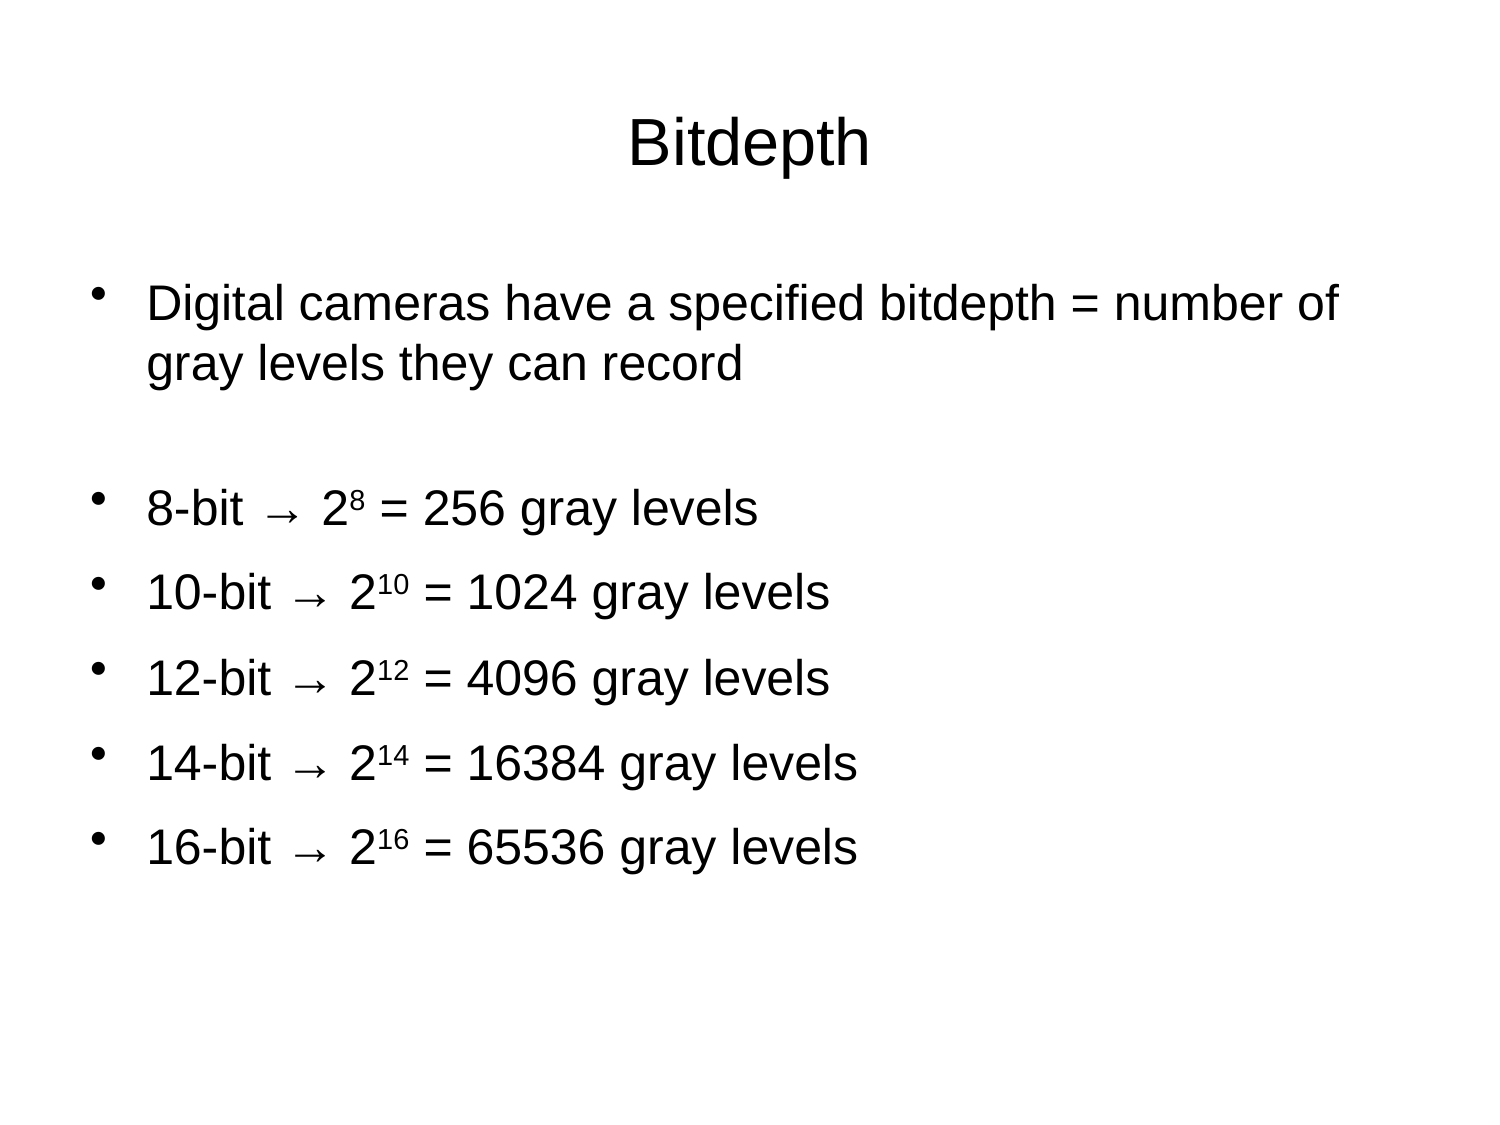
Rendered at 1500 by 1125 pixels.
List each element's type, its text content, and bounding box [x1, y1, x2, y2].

list Digital cameras have a specified bitdepth = number of gray levels they can record 8-bit → 28 = 256 gray levels 10-bit → 210 = 1024 gray levels 12-bit → 212 = 4096 gray levels 14-bit → 214 = 16384 gray levels 16-bit → 216 = 65536 gray levels [74, 262, 1426, 1006]
title Bitdepth [74, 44, 1426, 233]
